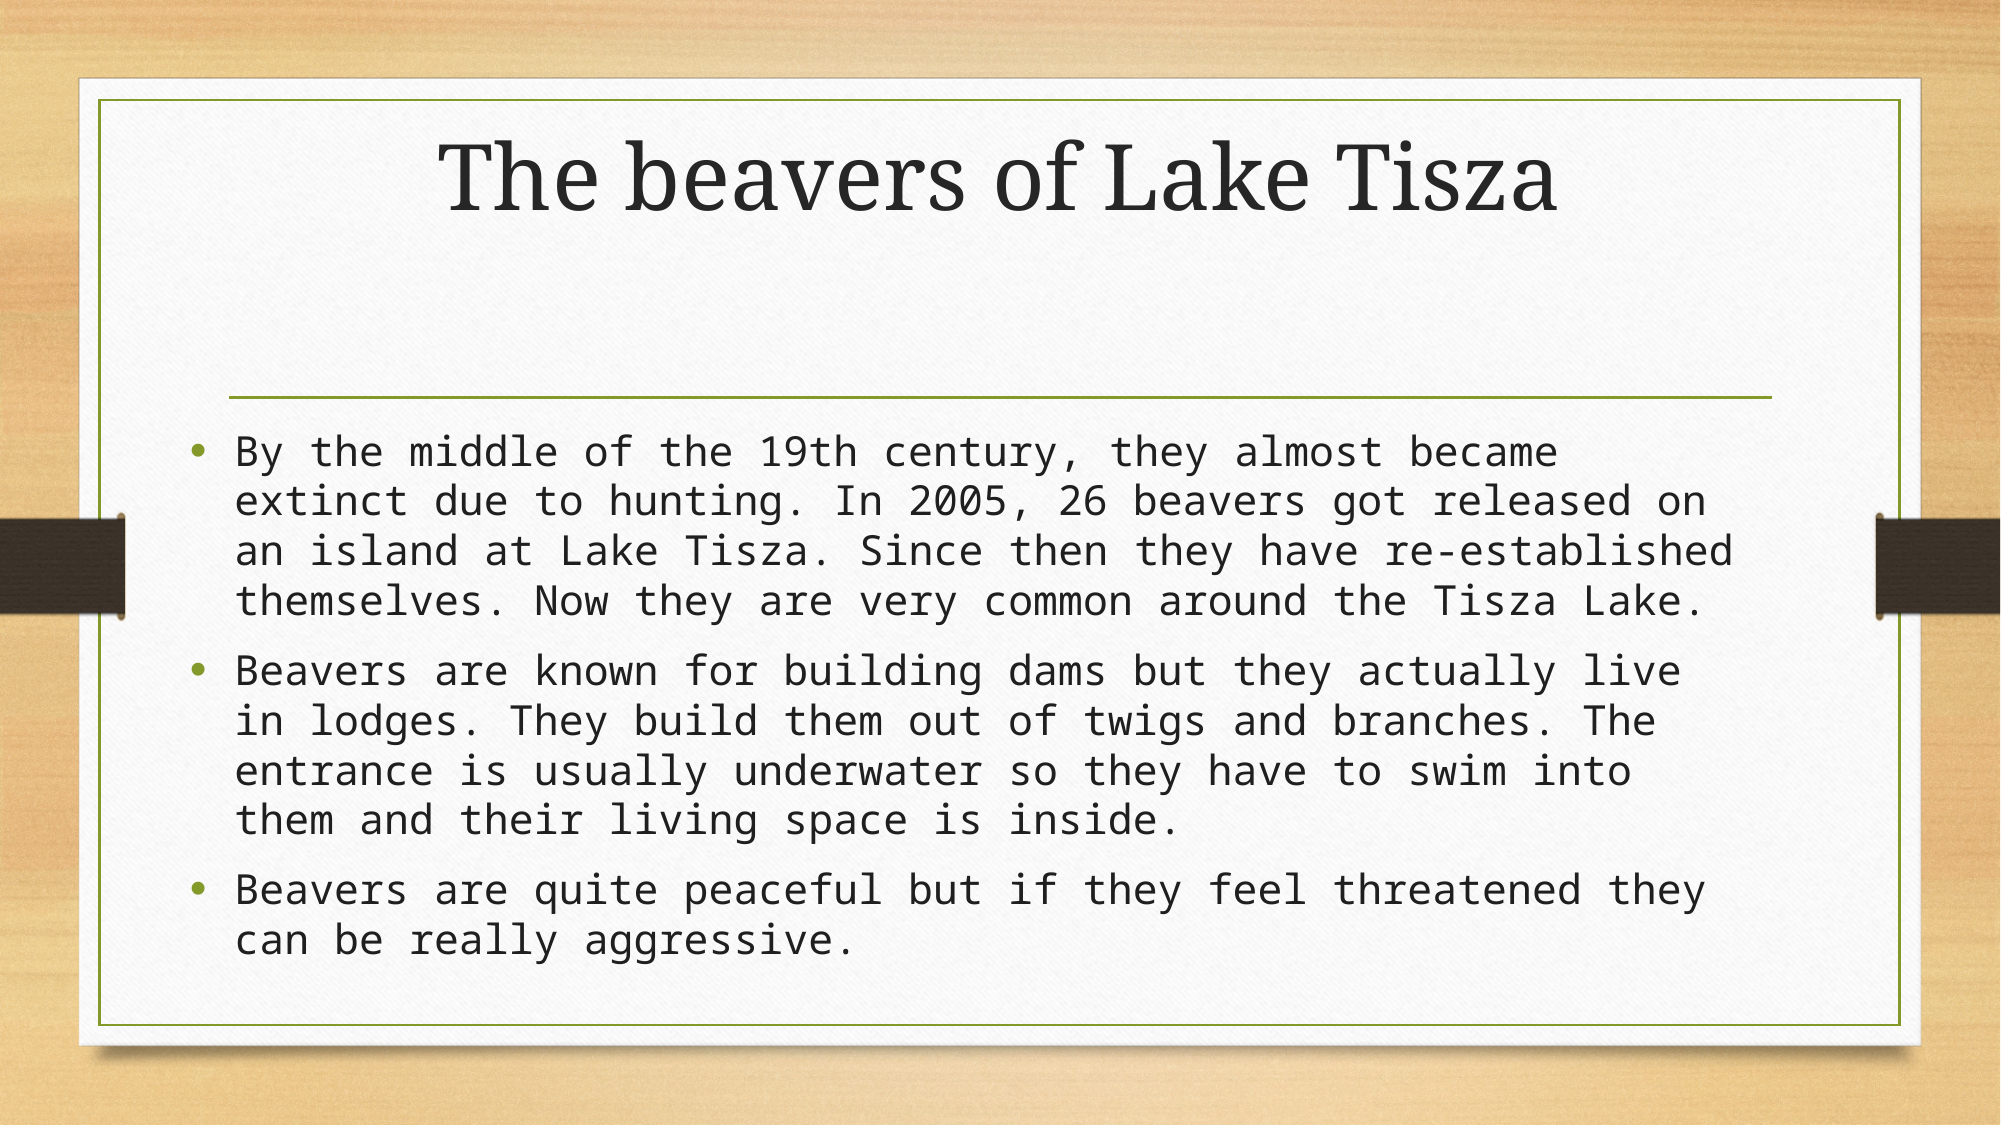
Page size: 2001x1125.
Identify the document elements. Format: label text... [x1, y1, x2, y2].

title The beavers of Lake Tisza [212, 66, 1788, 281]
picture [0, 0, 2001, 1125]
list By the middle of the 19th century, they almost became extinct due to hunting. In 2005, 26 beavers got released on an island at Lake Tisza. Since then they have re-established themselves. Now they are very common around the Tisza Lake. Beavers are known for building dams but they actually live in lodges. They build them out of twigs and branches. The entrance is usually underwater so they have to swim into them and their living space is inside. Beavers are quite peaceful but if they feel threatened they can be really aggressive. [174, 417, 1750, 995]
